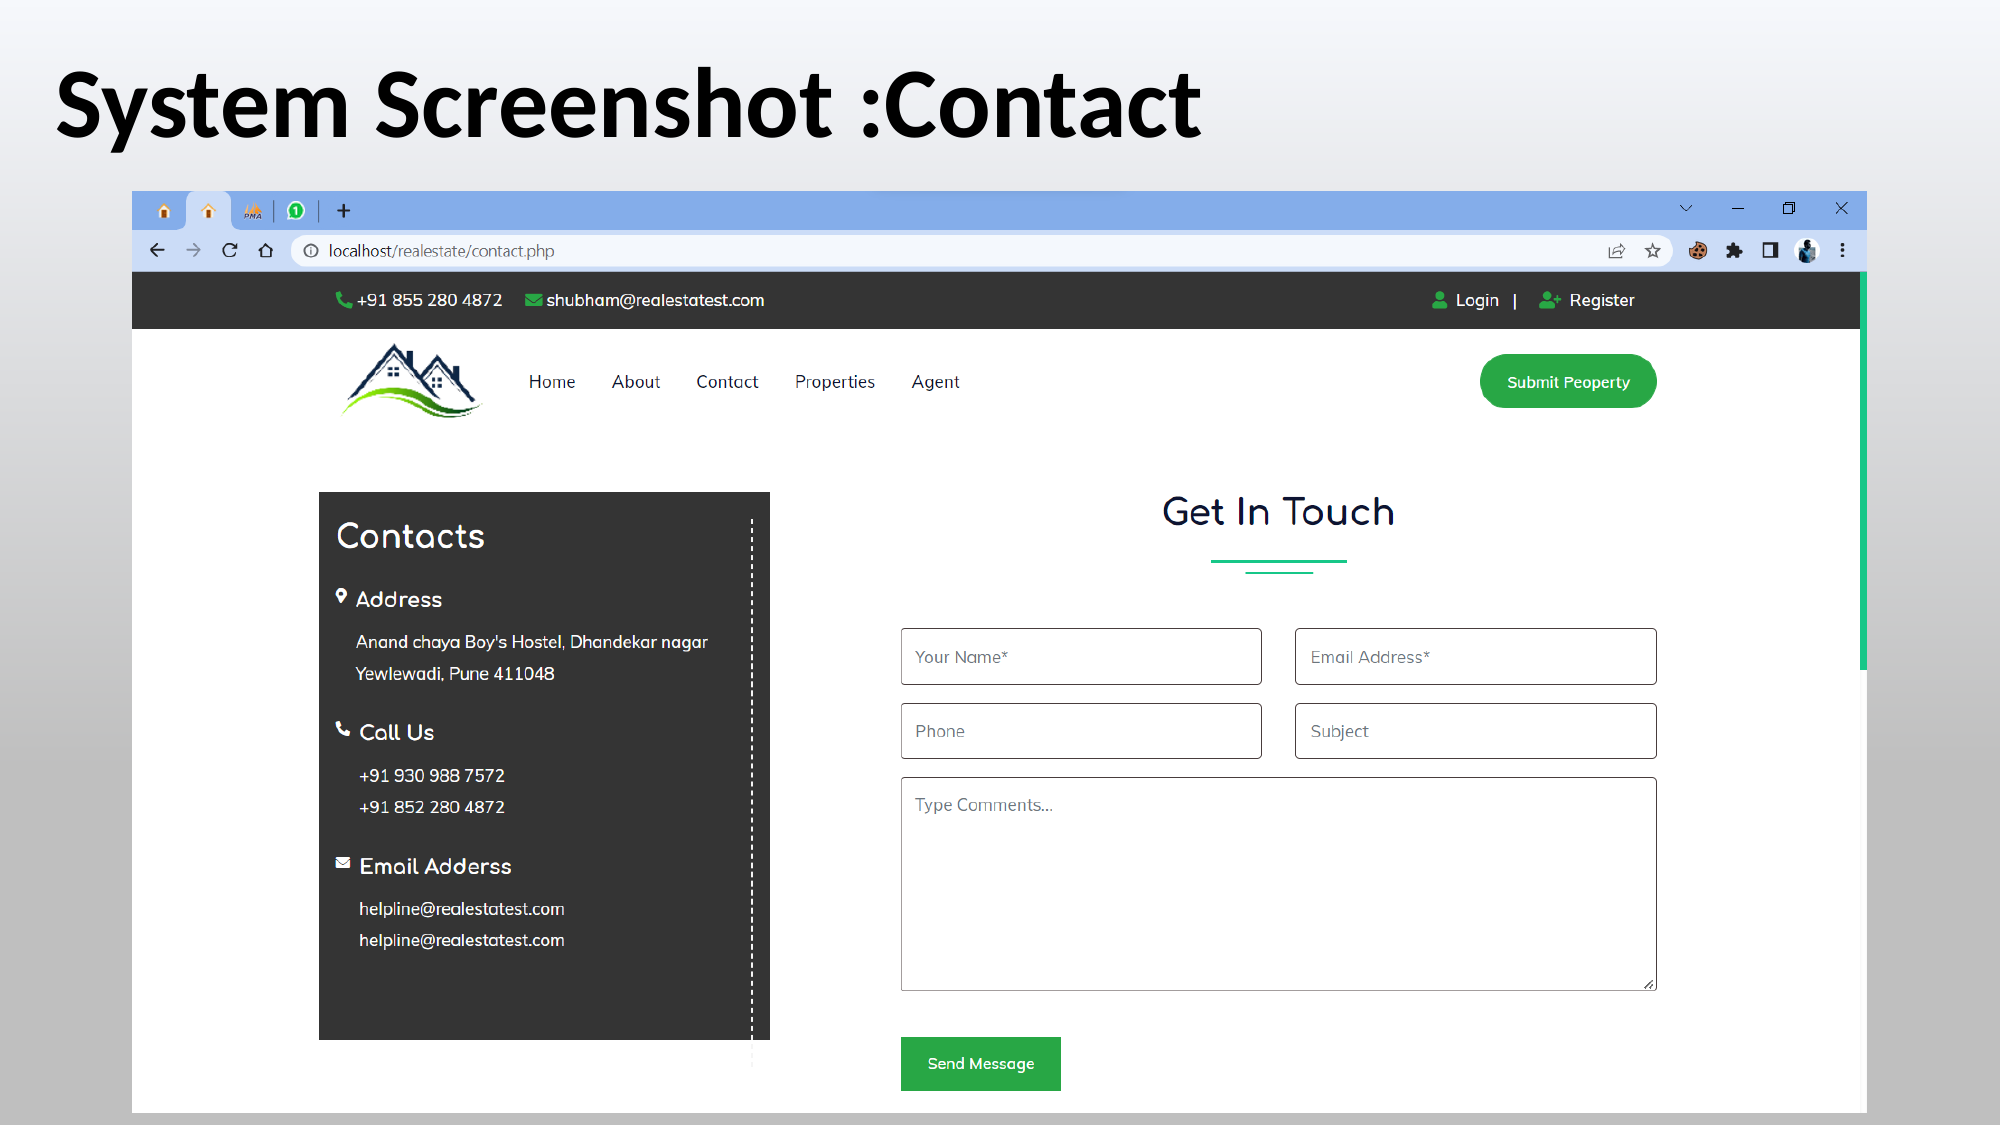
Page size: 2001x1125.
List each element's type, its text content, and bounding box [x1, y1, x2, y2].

picture [132, 191, 1868, 1113]
text_box System Screenshot :Contact [41, 29, 1425, 165]
